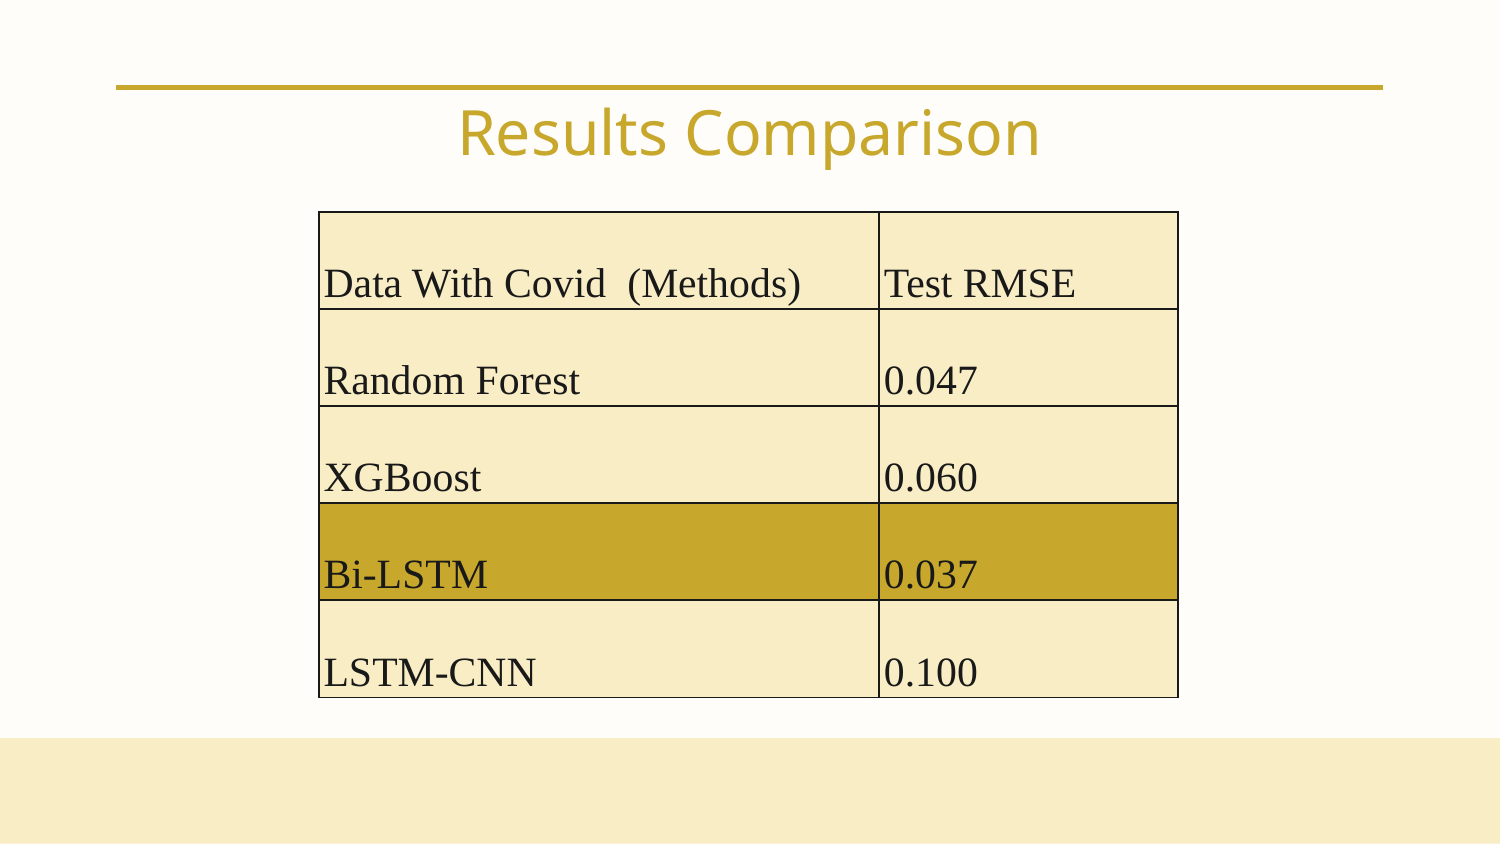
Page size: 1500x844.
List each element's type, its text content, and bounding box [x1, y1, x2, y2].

table_cell Random Forest [320, 310, 878, 405]
table_cell 0.060 [880, 407, 1177, 502]
table_cell Bi-LSTM [320, 504, 878, 599]
table_cell 0.047 [880, 310, 1177, 405]
table_cell LSTM-CNN [320, 601, 878, 697]
table_header Data With Covid (Methods) [320, 213, 878, 308]
title Results Comparison [116, 89, 1383, 168]
table_cell XGBoost [320, 407, 878, 502]
table_header Test RMSE [880, 213, 1177, 308]
table_cell 0.100 [880, 601, 1177, 697]
table_cell 0.037 [880, 504, 1177, 599]
